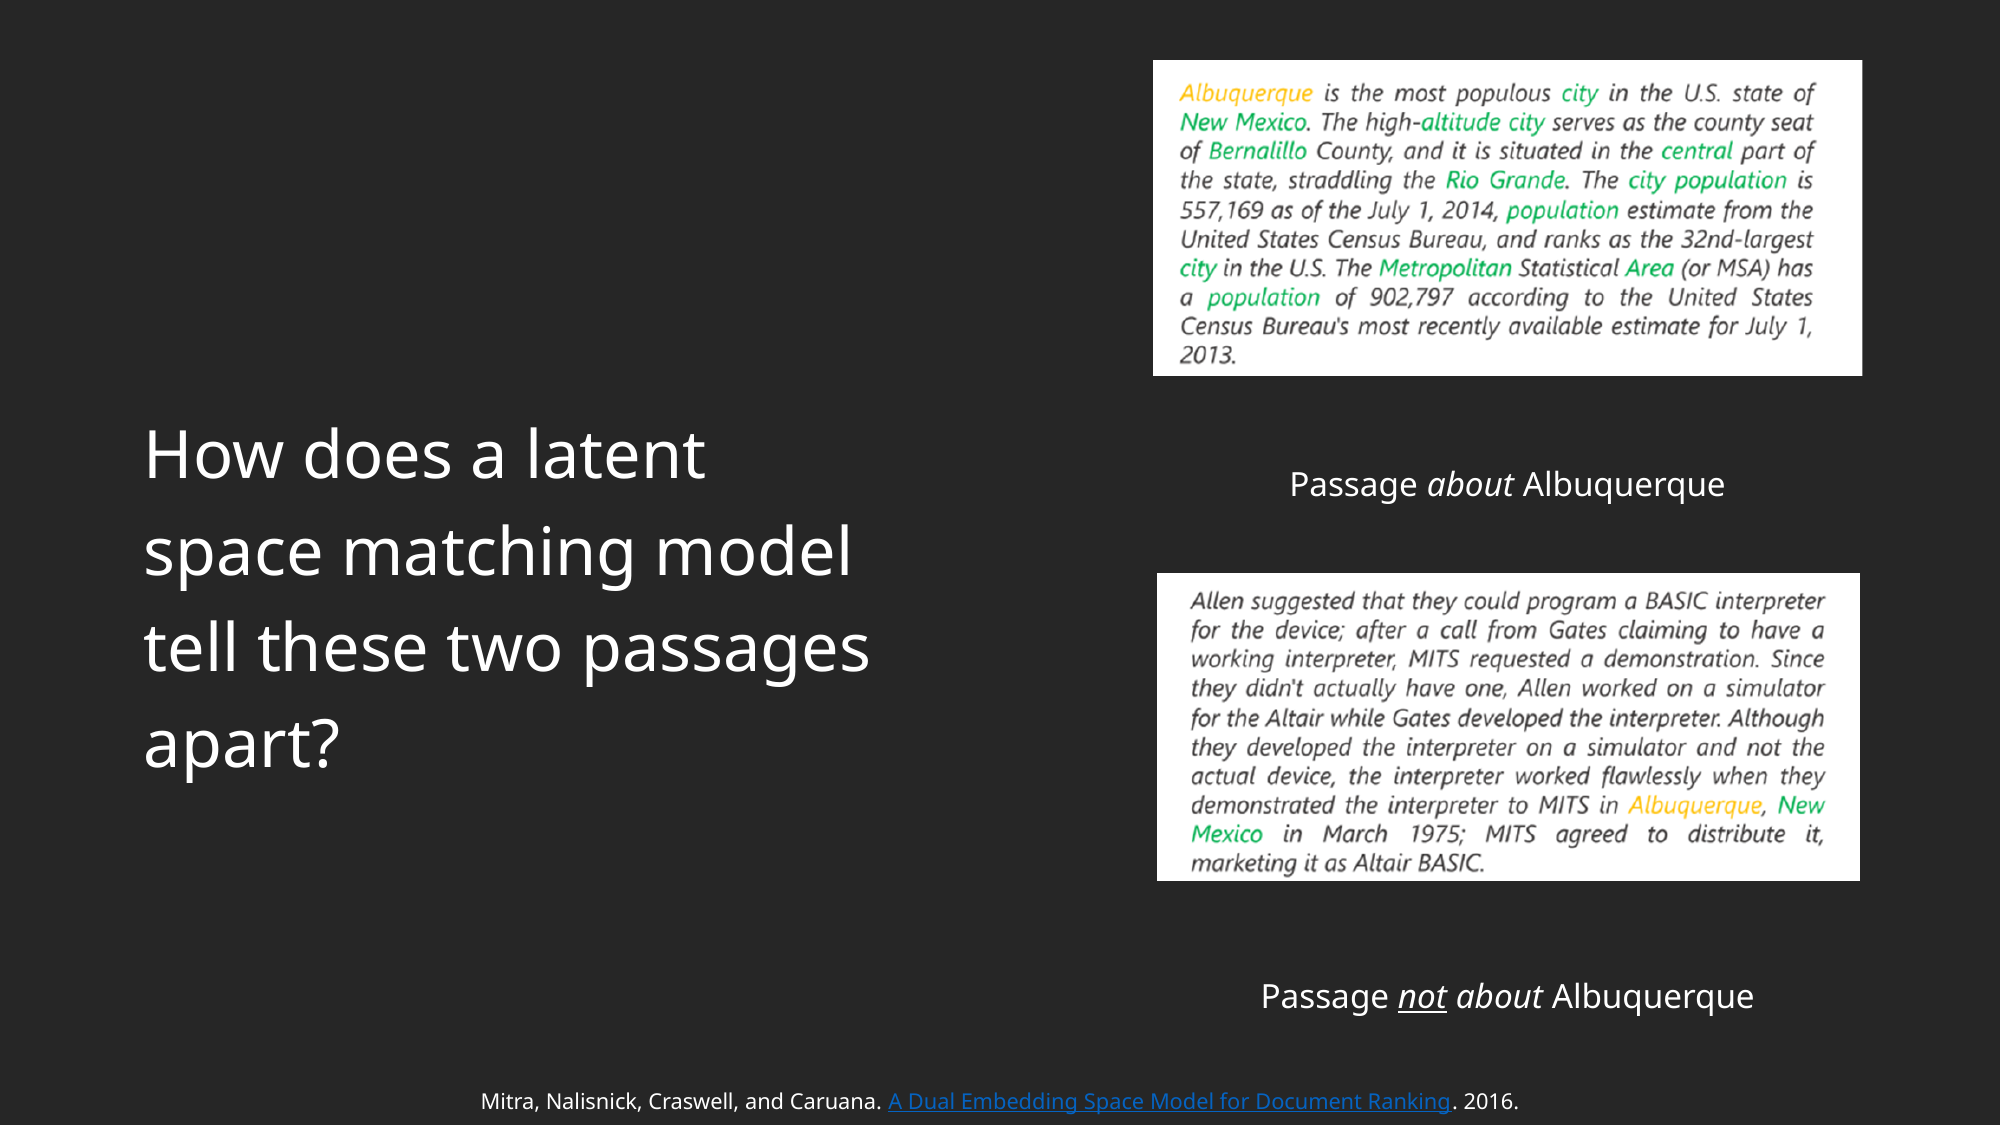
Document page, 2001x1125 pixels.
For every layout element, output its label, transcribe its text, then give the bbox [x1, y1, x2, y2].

text_box Passage about Albuquerque [1274, 455, 1741, 511]
picture [1153, 60, 1863, 376]
text_box Passage not about Albuquerque [1245, 967, 1770, 1023]
text_box Mitra, Nalisnick, Craswell, and Caruana. A Dual Embedding Space Model for Document Ranking. 2016. [426, 1079, 1574, 1125]
picture [1153, 573, 1863, 881]
text_box How does a latent space matching model tell these two passages apart? [129, 224, 910, 952]
